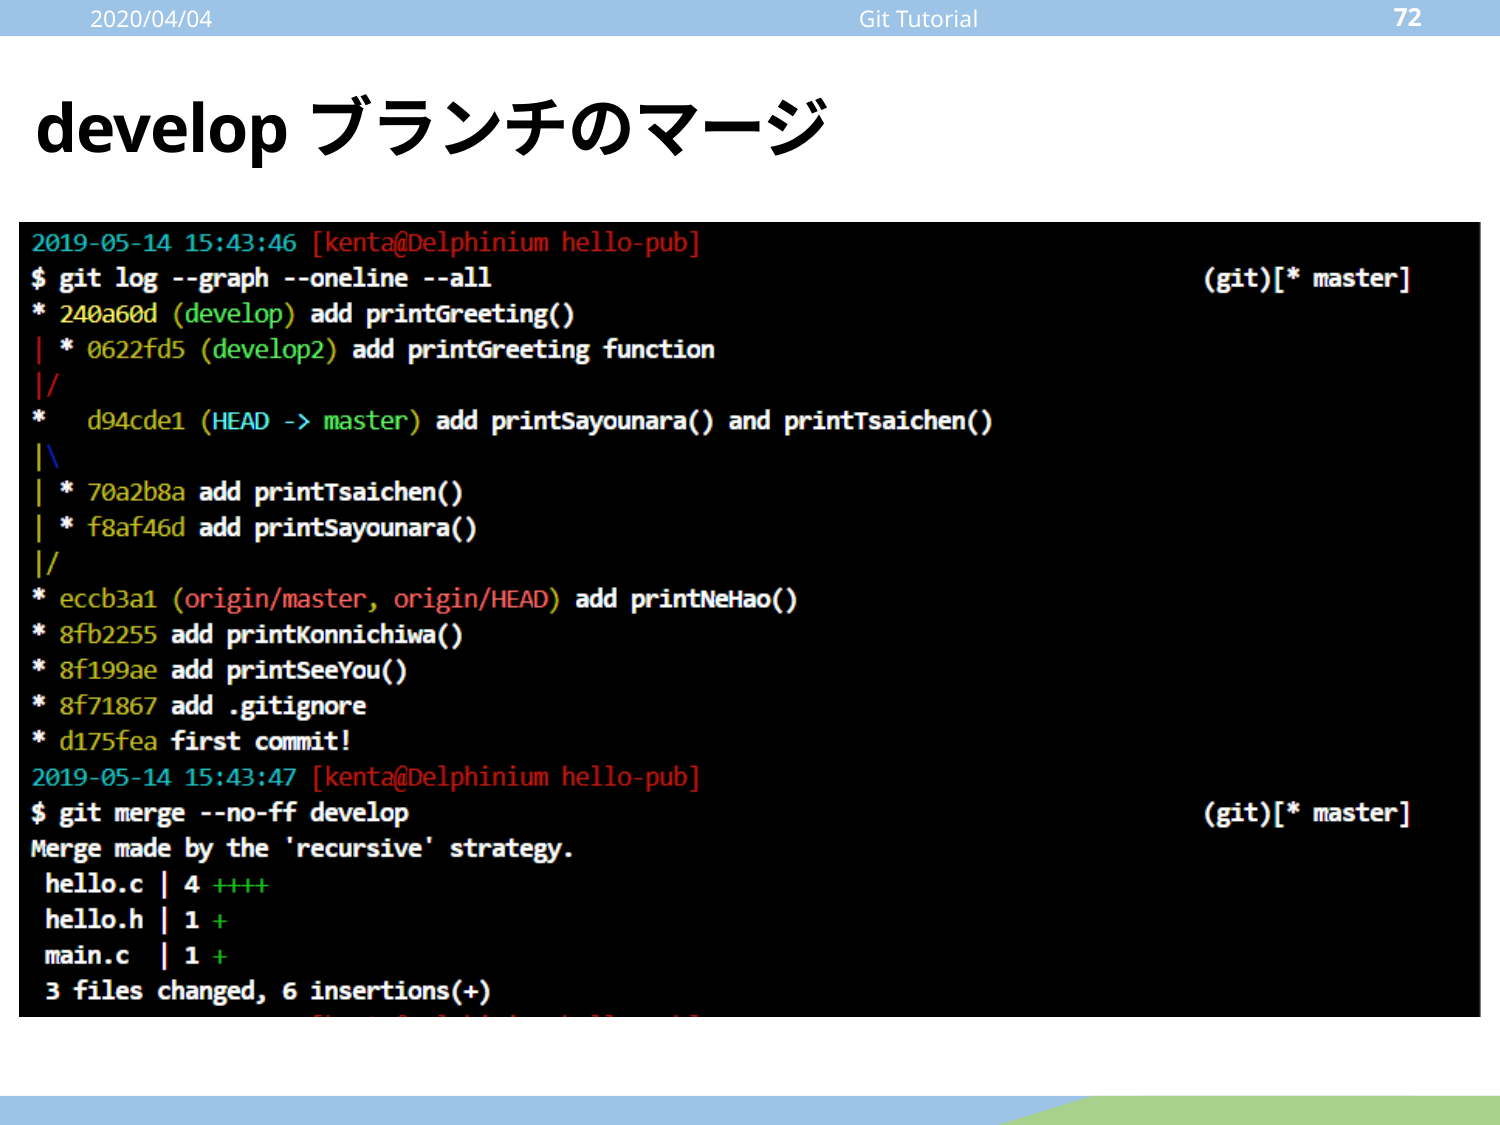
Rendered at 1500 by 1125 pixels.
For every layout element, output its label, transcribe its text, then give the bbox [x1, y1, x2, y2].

picture [18, 222, 1481, 1017]
title developブランチのマージ [20, 68, 1483, 184]
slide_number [75, 0, 471, 36]
footer Git Tutorial [517, 0, 1321, 37]
slide_number 72 [1320, 0, 1496, 36]
